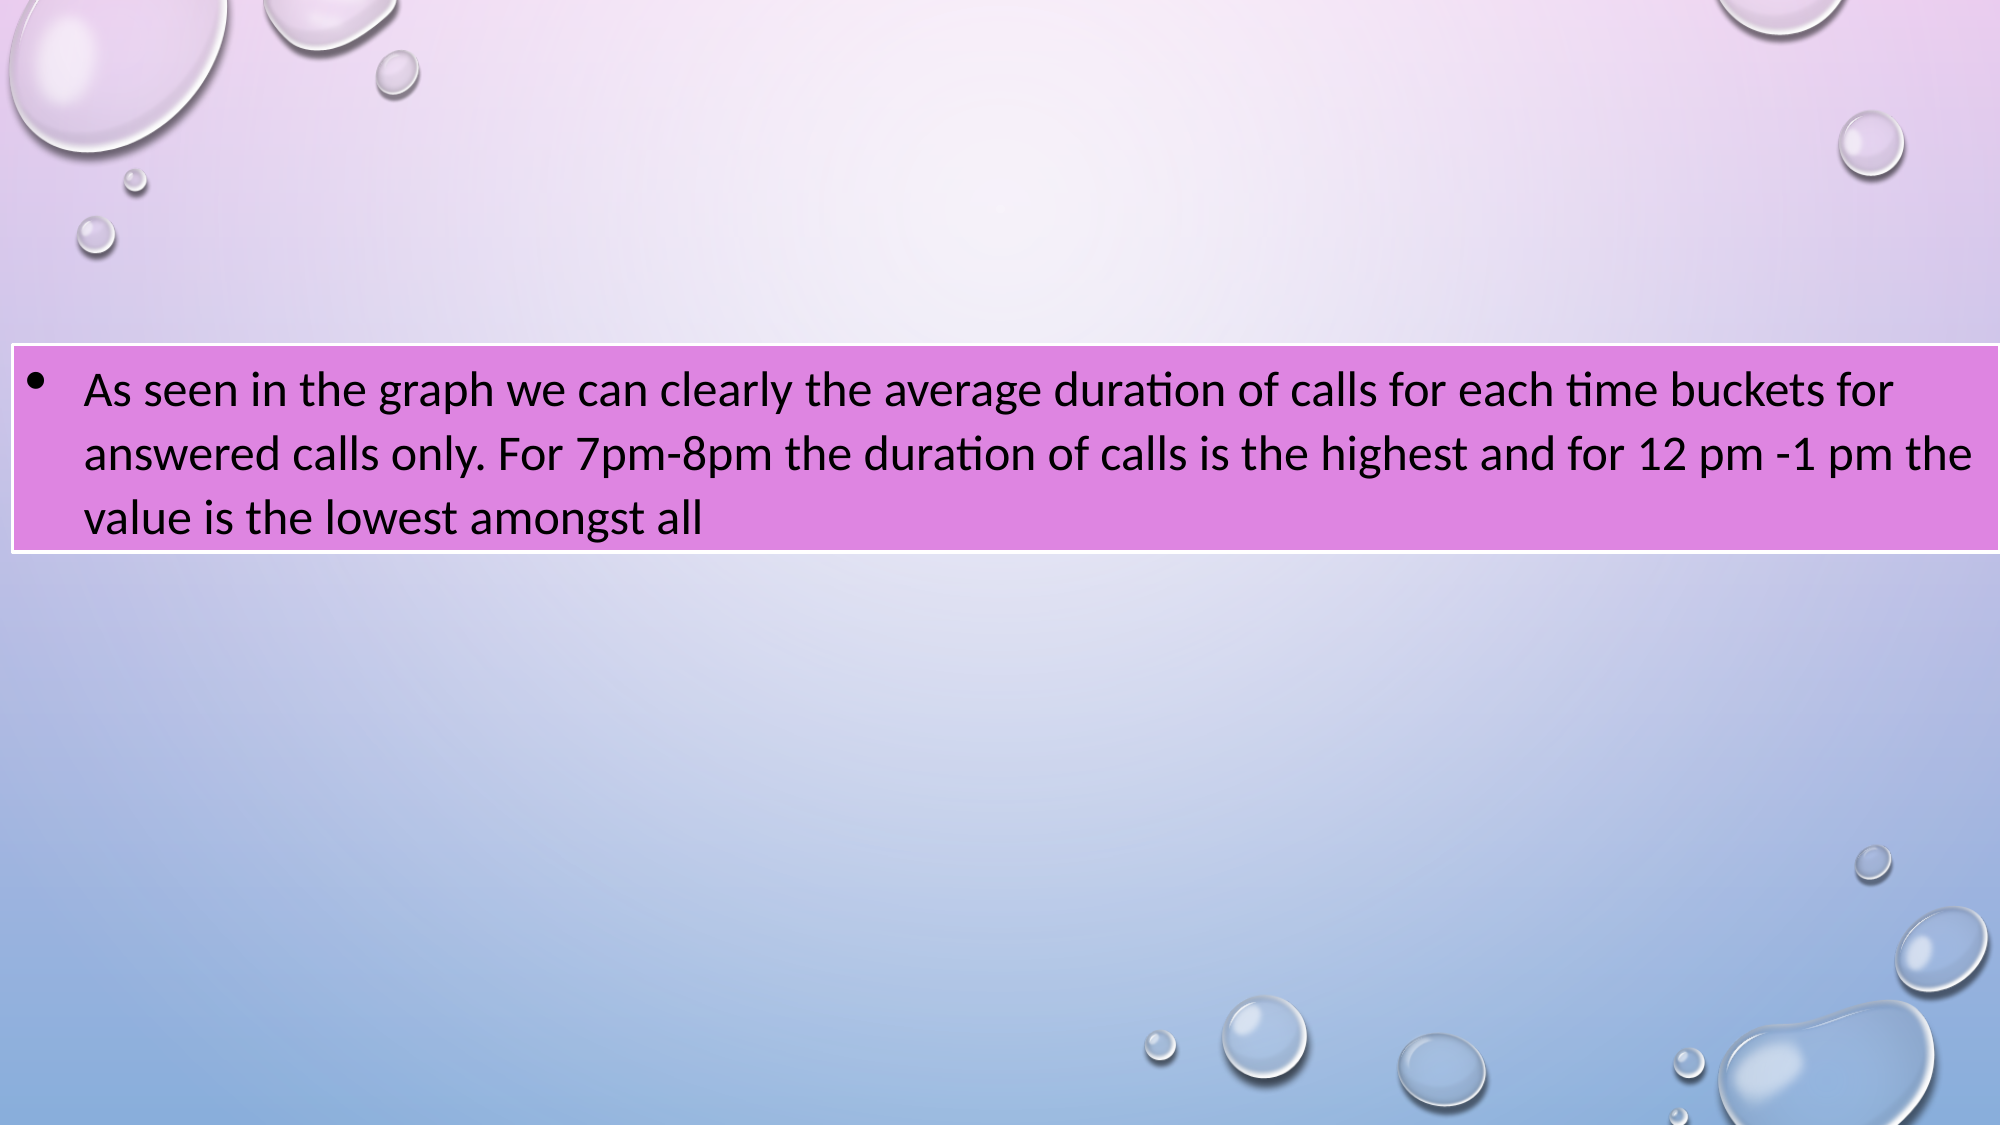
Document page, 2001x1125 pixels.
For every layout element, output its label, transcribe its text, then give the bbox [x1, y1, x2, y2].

picture [0, 0, 2000, 1125]
text_box As seen in the graph we can clearly the average duration of calls for each time buckets for answered calls only. For 7pm-8pm the duration of calls is the highest and for 12 pm -1 pm the value is the lowest amongst all [11, 343, 2000, 554]
